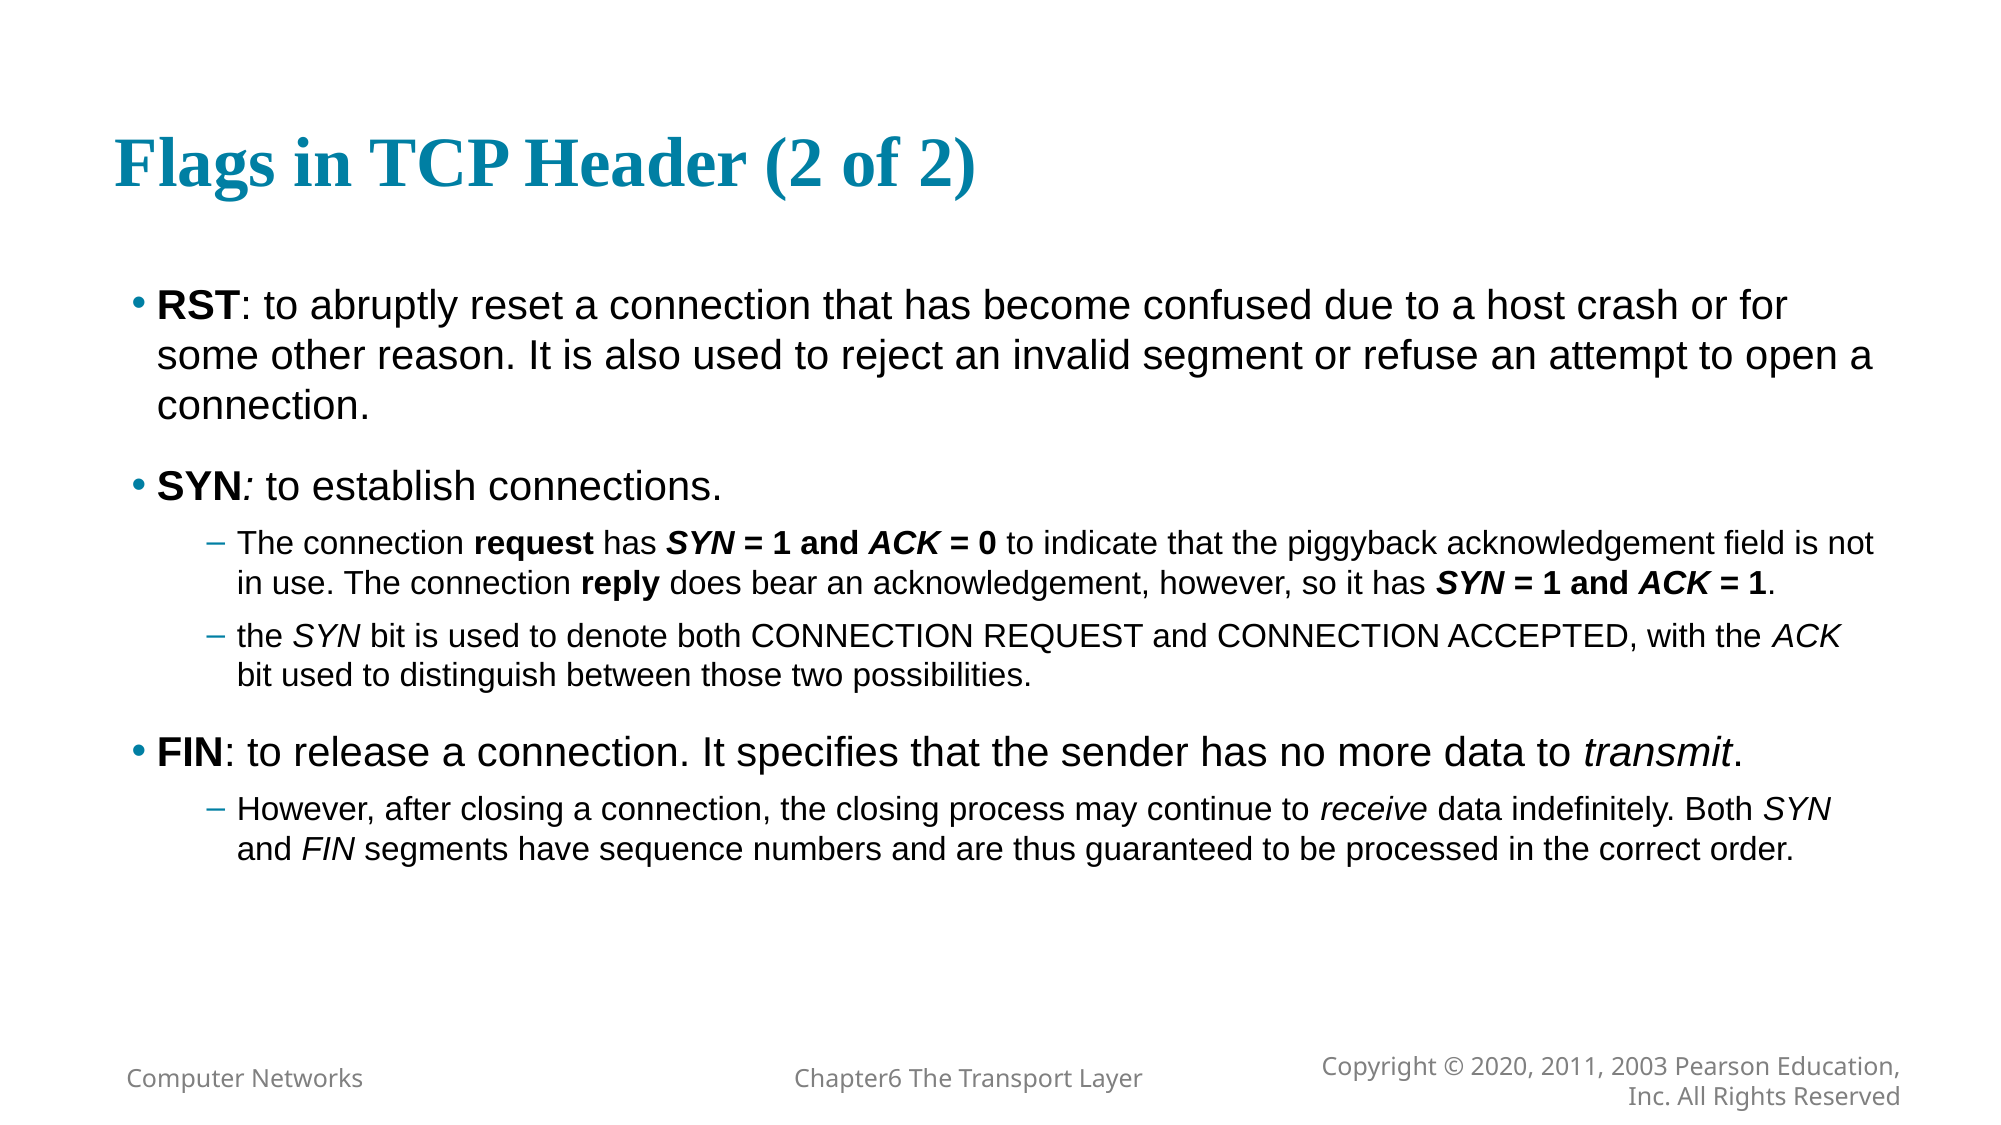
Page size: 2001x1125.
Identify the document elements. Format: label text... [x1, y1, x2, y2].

list RST: to abruptly reset a connection that has become confused due to a host crash or for some other reason. It is also used to reject an invalid segment or refuse an attempt to open a connection. SYN: to establish connections. The connection request has SYN = 1 and ACK = 0 to indicate that the piggyback acknowledgement field is not in use. The connection reply does bear an acknowledgement, however, so it has SYN = 1 and ACK = 1. the SYN bit is used to denote both CONNECTION REQUEST and CONNECTION ACCEPTED, with the ACK bit used to distinguish between those two possibilities. FIN: to release a connection. It specifies that the sender has no more data to transmit. However, after closing a connection, the closing process may continue to receive data indefinitely. Both SYN and FIN segments have sequence numbers and are thus guaranteed to be processed in the correct order. [99, 262, 1900, 1005]
title Flags in TCP Header (2 of 2) [99, 35, 1900, 216]
